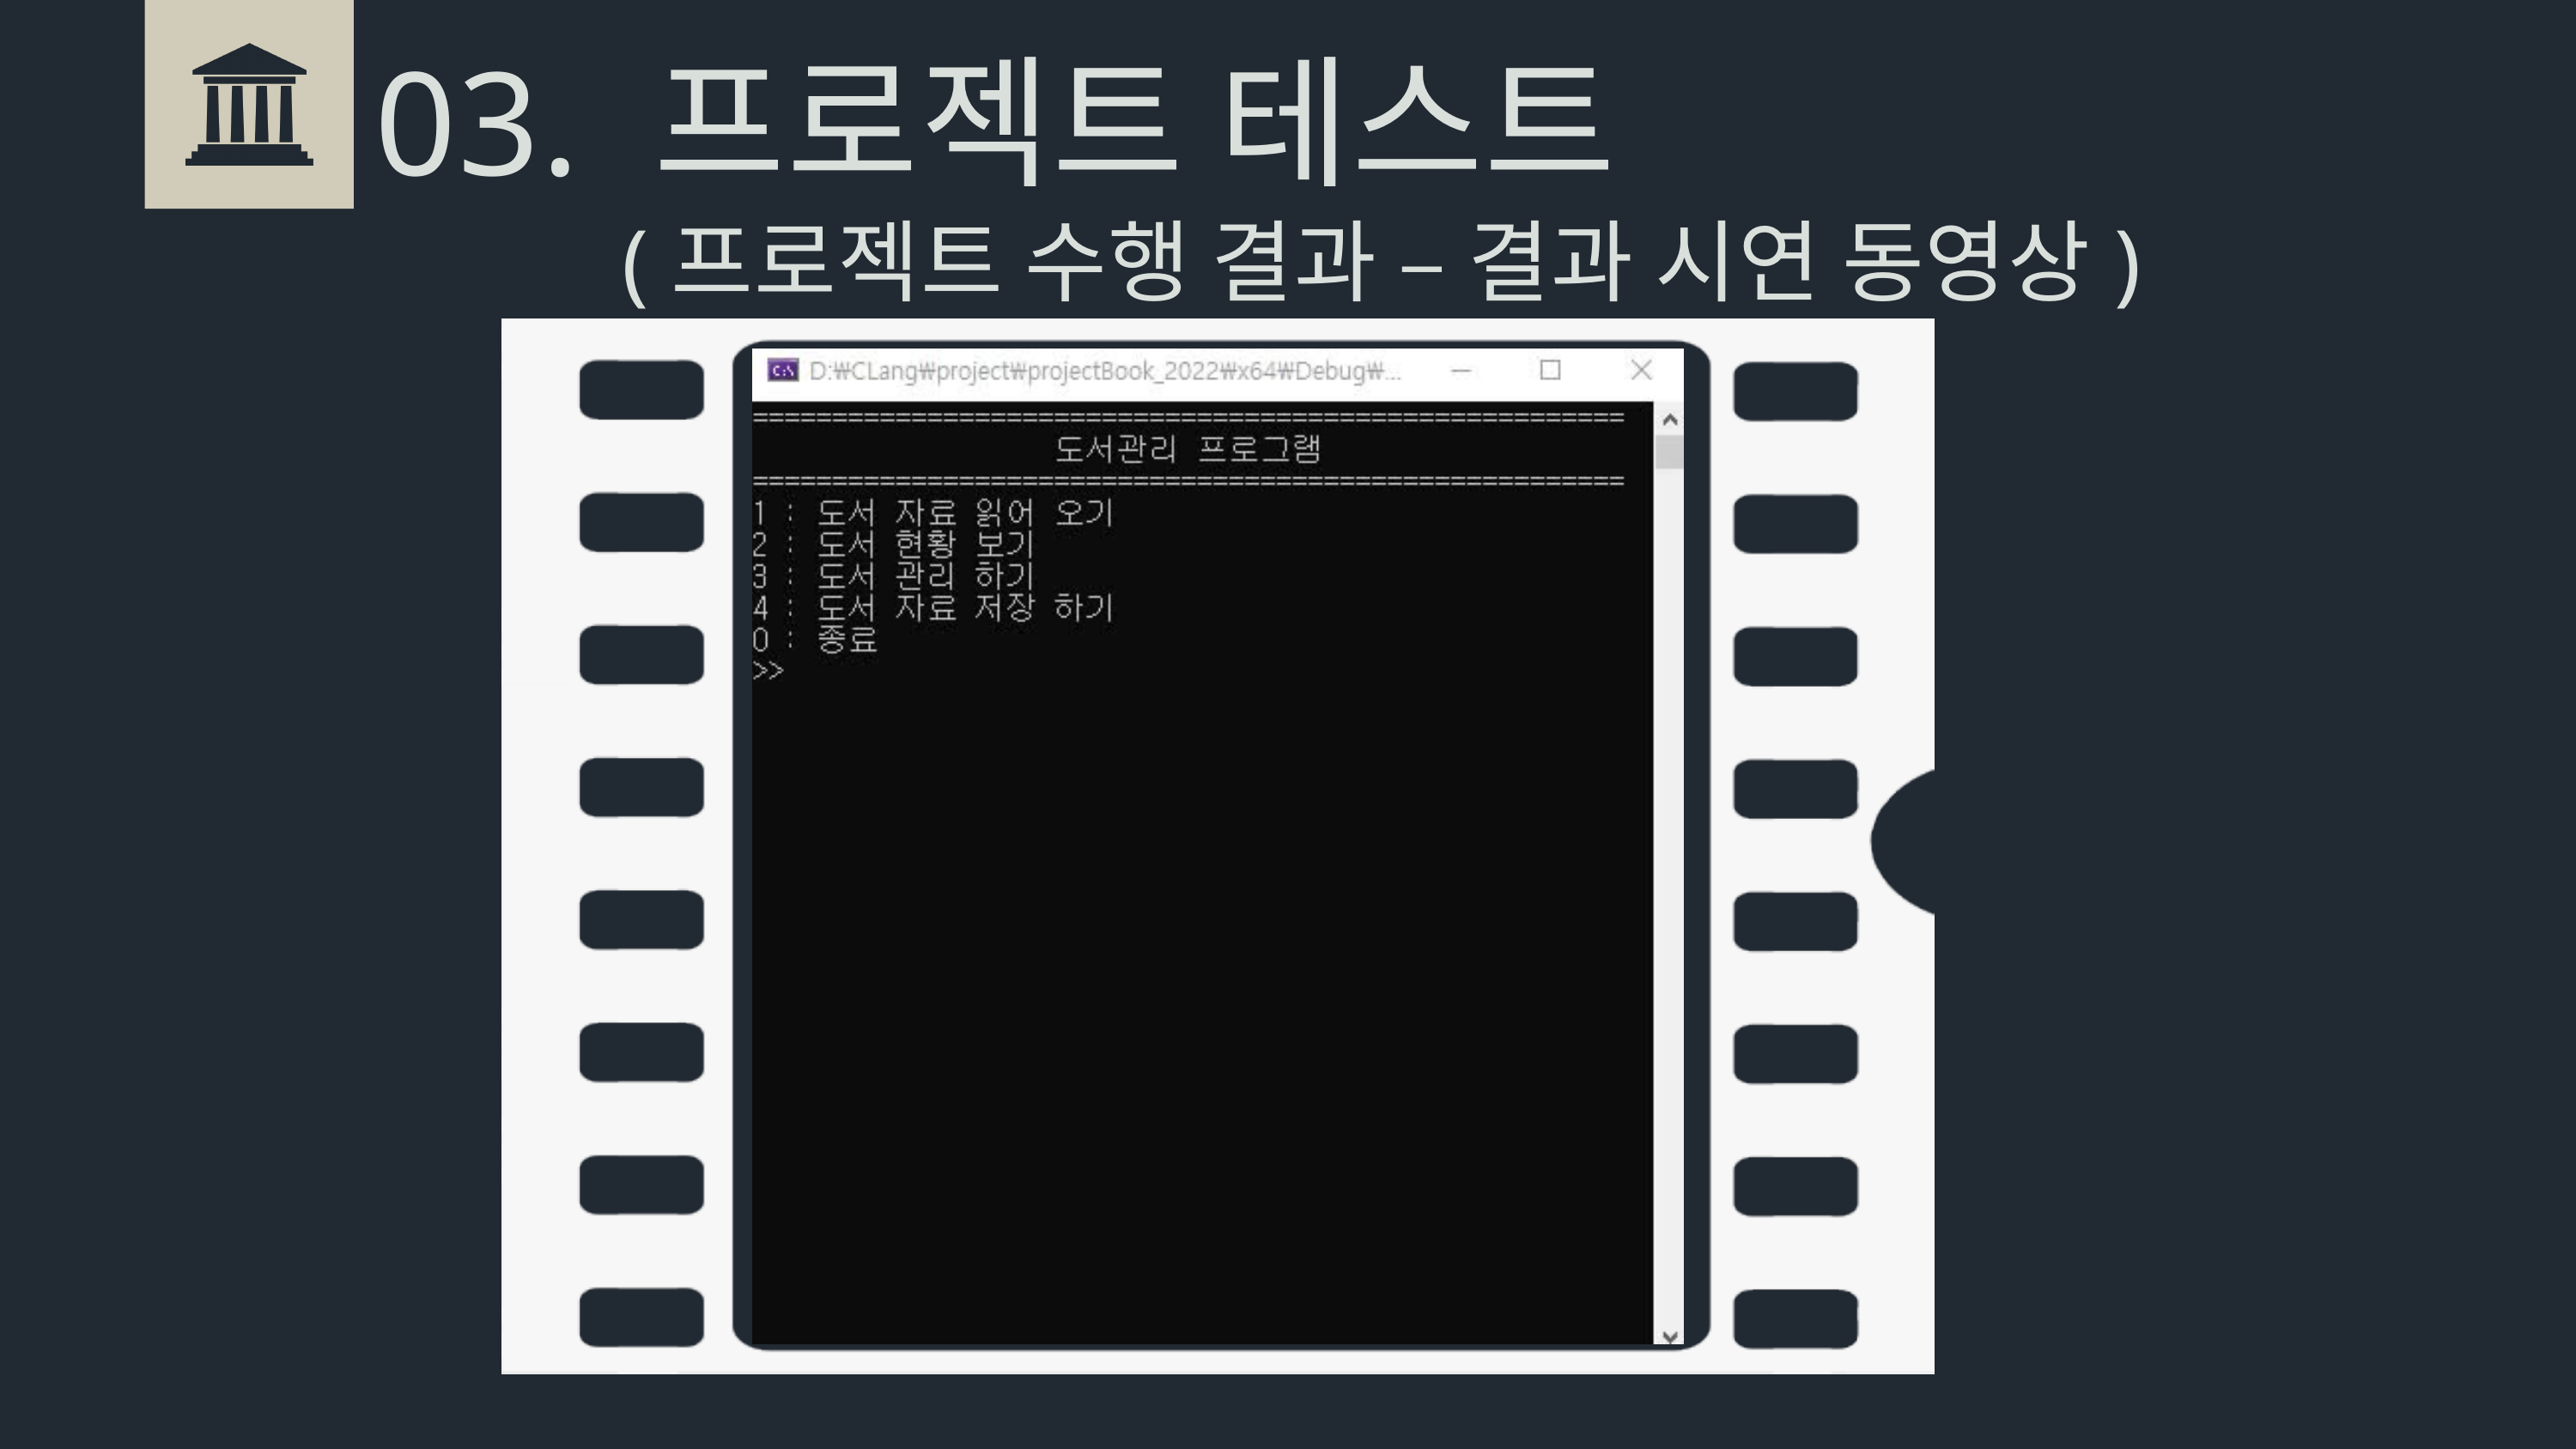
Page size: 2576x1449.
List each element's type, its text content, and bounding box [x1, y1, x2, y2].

text_box (프로젝트 수행 결과 – 결과 시연 동영상) [622, 214, 2168, 312]
picture [501, 318, 1935, 1375]
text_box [144, 0, 355, 209]
text_box 03. 프로젝트 테스트 [374, 46, 1913, 204]
